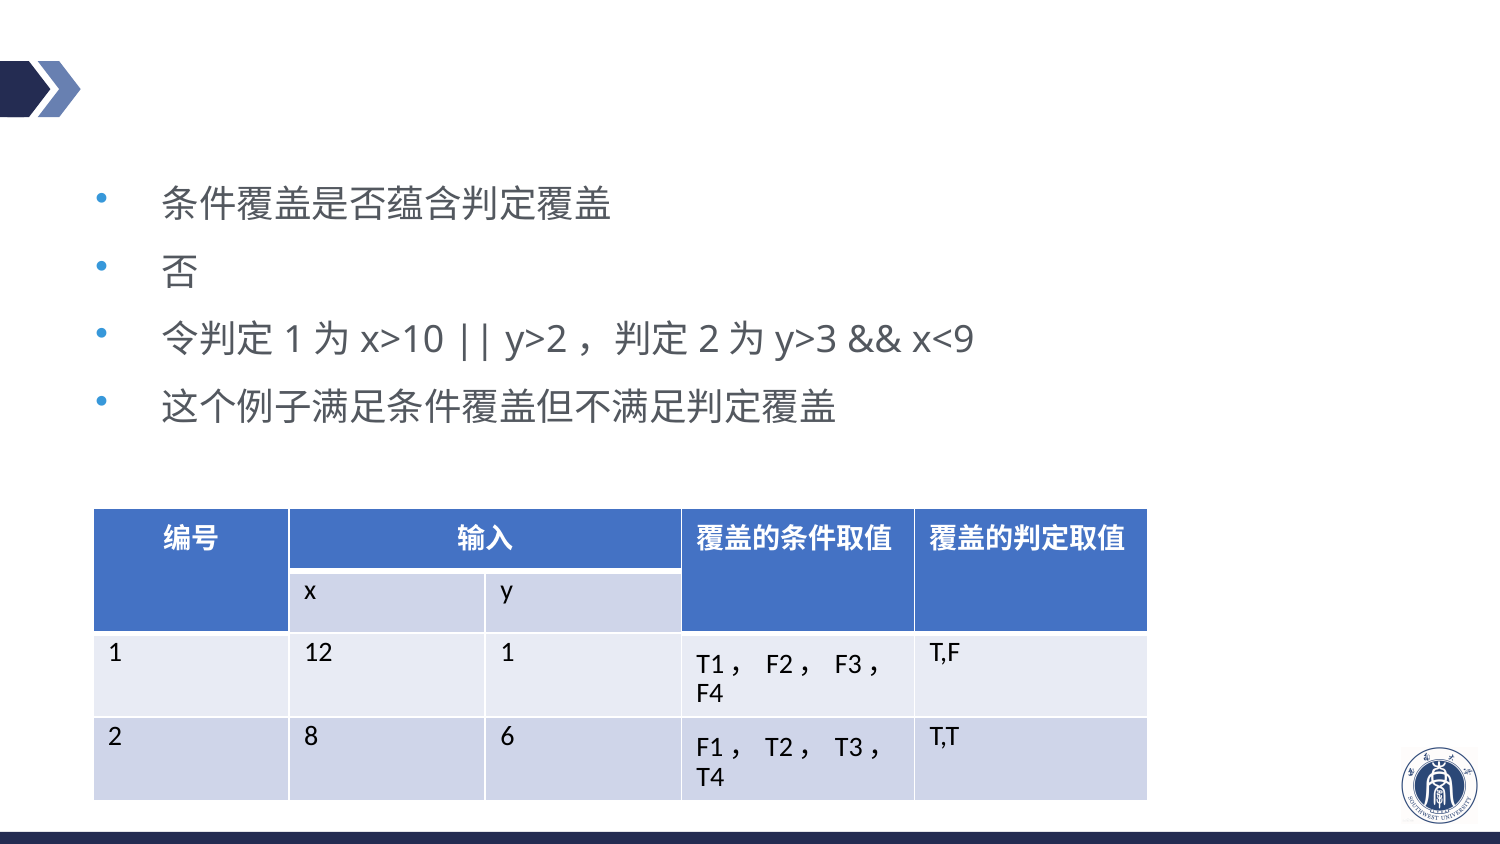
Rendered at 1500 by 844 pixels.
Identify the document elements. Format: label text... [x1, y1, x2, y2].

table_cell x [290, 574, 484, 632]
table_cell 2 [94, 718, 288, 800]
table_cell 1 [94, 636, 288, 716]
table_header 覆盖的判定取值 [915, 509, 1147, 631]
picture [1401, 747, 1478, 824]
table_header 覆盖的条件取值 [682, 509, 914, 631]
table_cell F1，T2，T3，T4 [682, 718, 914, 800]
text_box 条件覆盖是否蕴含判定覆盖 否 令判定1为x>10 || y>2，判定2为y>3 && x<9 这个例子满足条件覆盖但不满足判定覆盖 [87, 144, 1391, 509]
table_cell 12 [290, 634, 484, 716]
table_cell T,T [915, 718, 1147, 800]
table_header 编号 [94, 509, 288, 631]
table_cell T1，F2，F3，F4 [682, 636, 914, 716]
table_cell T,F [915, 636, 1147, 716]
table_cell y [486, 574, 681, 632]
table_cell 6 [486, 718, 681, 800]
table_cell 8 [290, 718, 484, 800]
table_cell 1 [486, 634, 681, 716]
table_header 输入 [290, 509, 681, 568]
